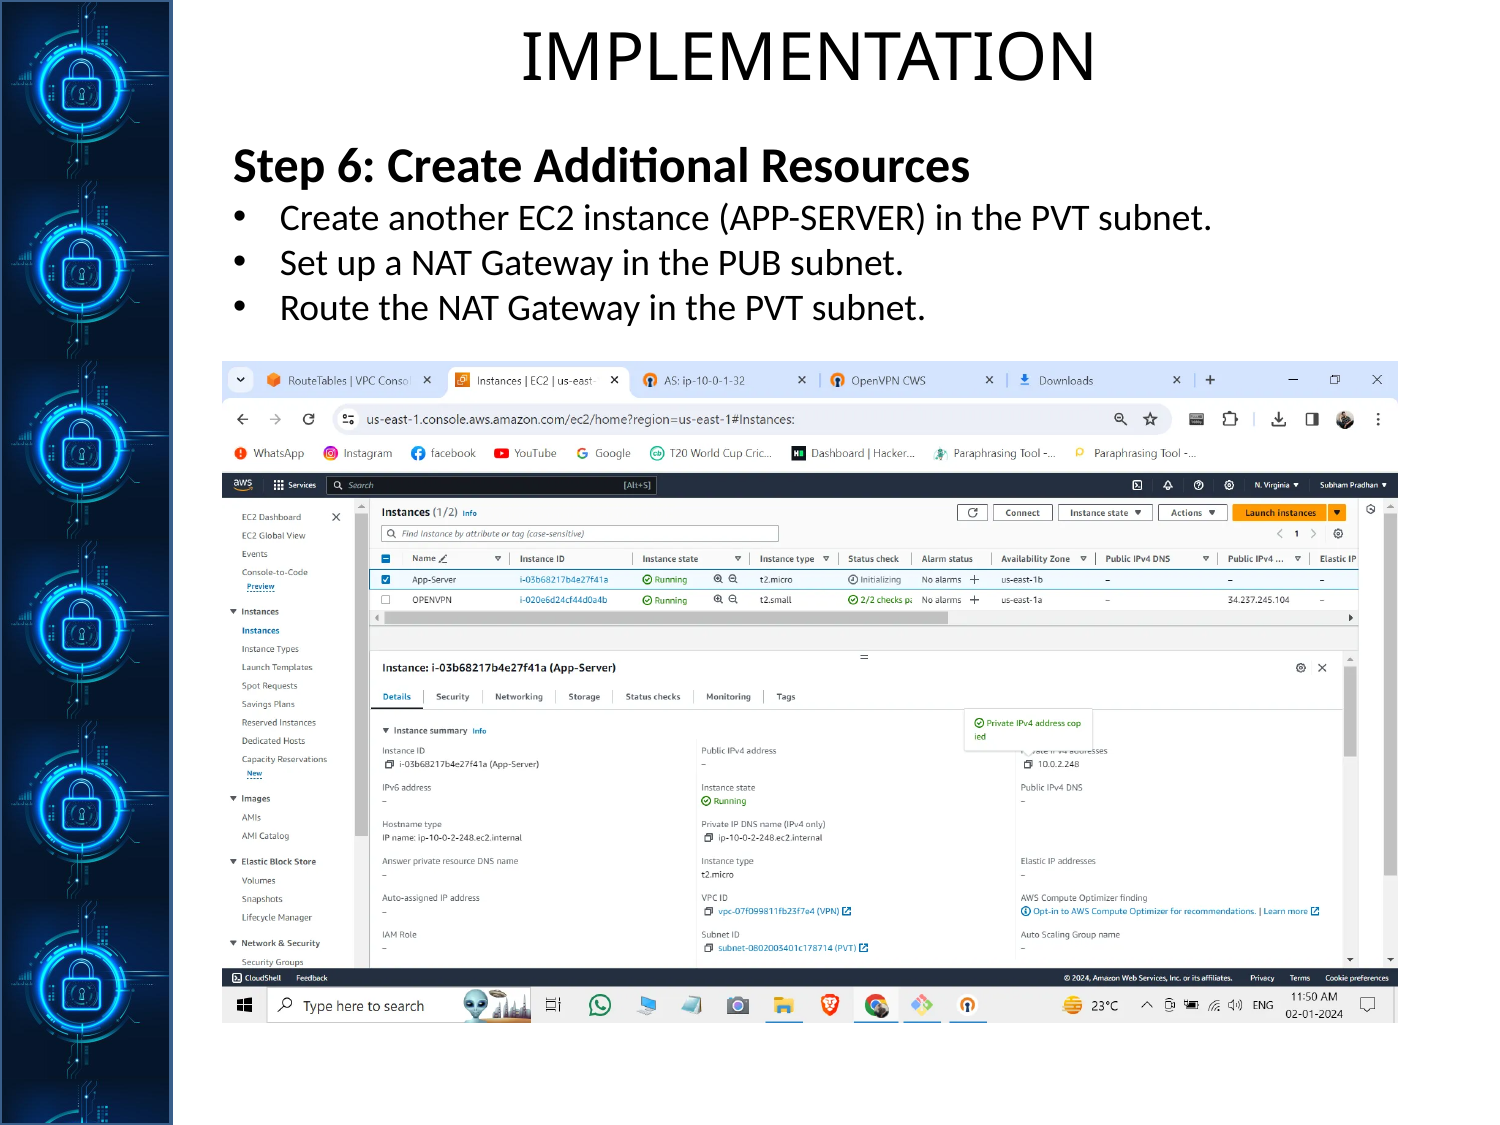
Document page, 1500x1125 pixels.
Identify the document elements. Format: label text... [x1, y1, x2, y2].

text_box Step 6: Create Additional Resources Create another EC2 instance (APP-SERVER) in the PVT subnet. Set up a NAT Gateway in the PUB subnet. Route the NAT Gateway in the PVT subnet. [218, 125, 1484, 906]
text_box [0, 0, 173, 1125]
picture [222, 361, 1398, 1023]
title IMPLEMENTATION [194, 0, 1425, 148]
